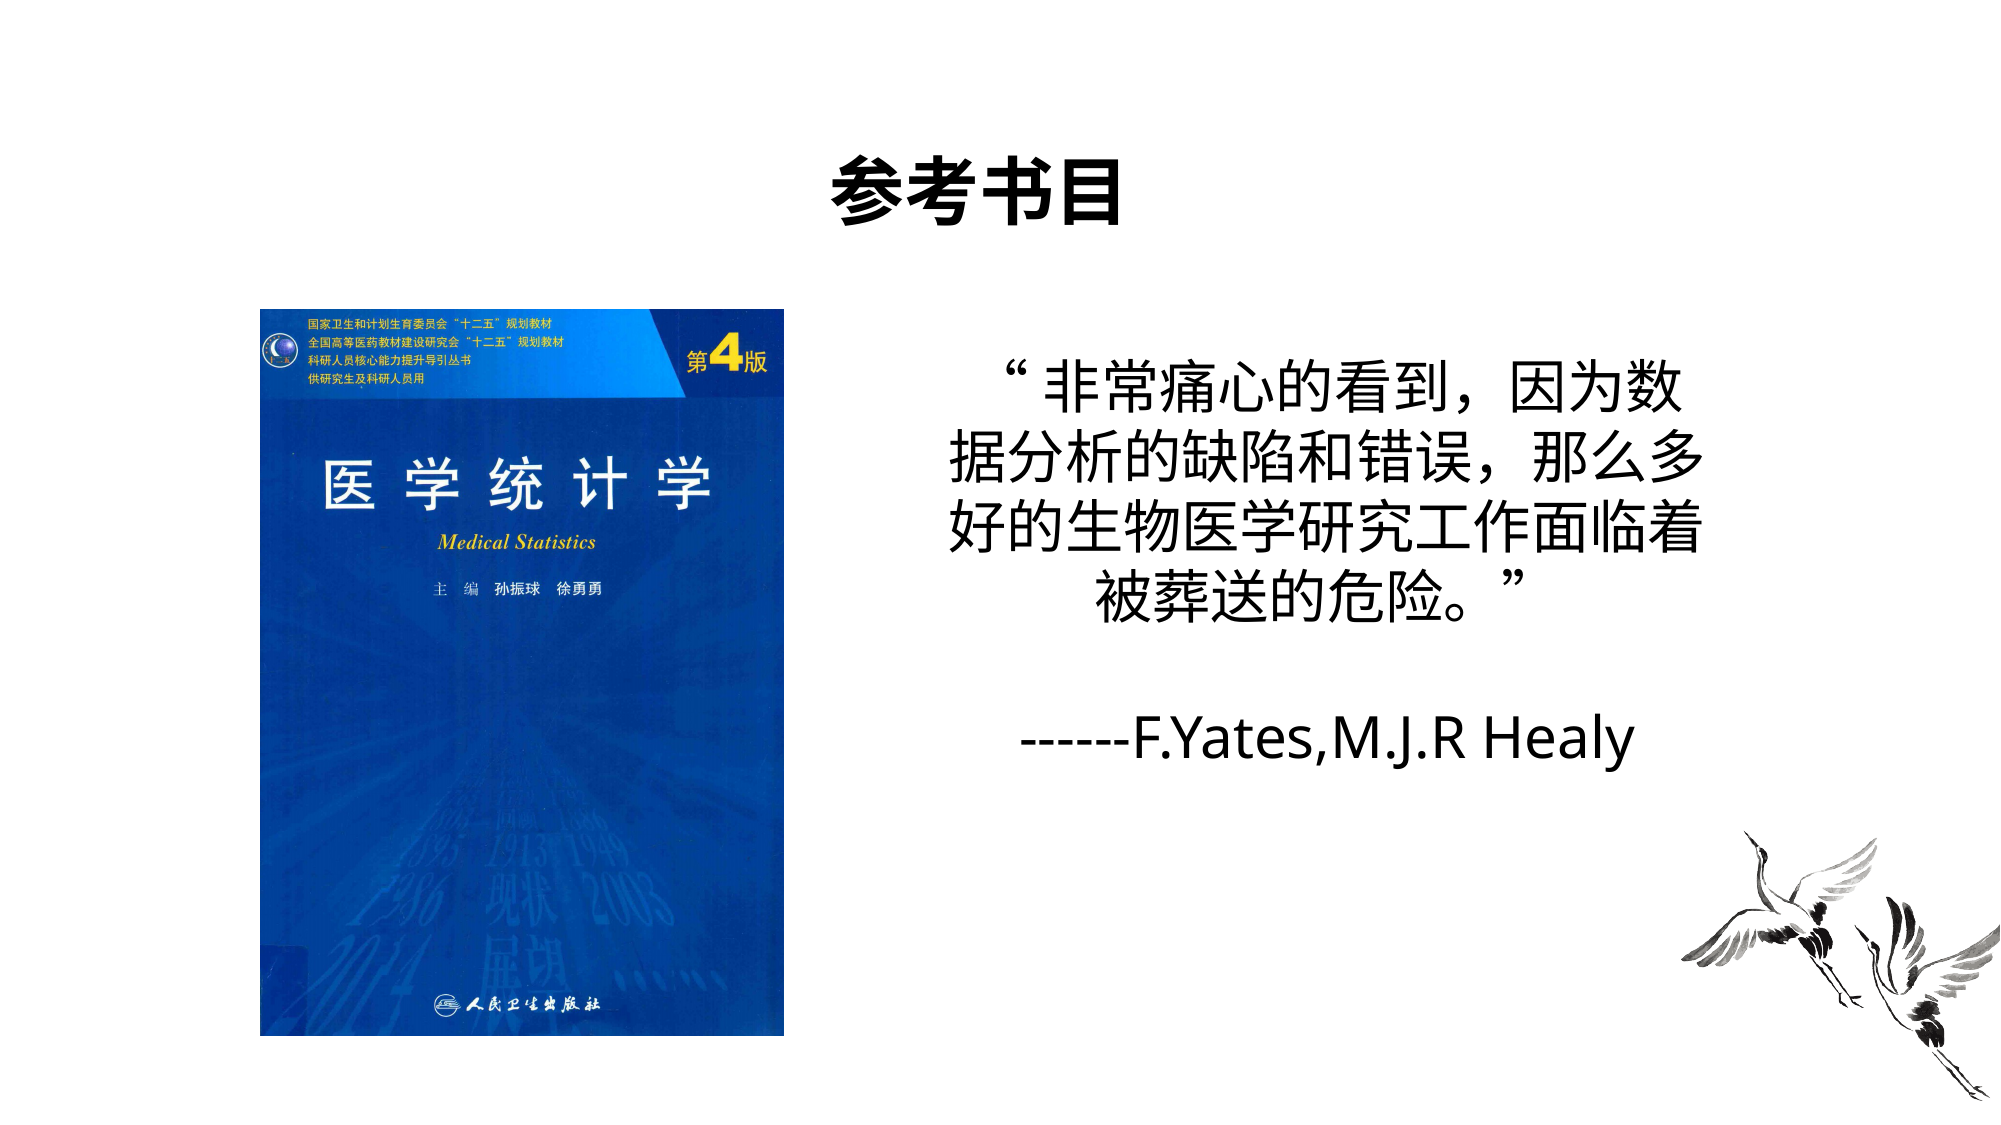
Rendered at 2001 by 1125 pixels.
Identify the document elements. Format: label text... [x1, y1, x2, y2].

picture [260, 309, 784, 1036]
text_box 参考书目 [814, 92, 2000, 243]
text_box “非常痛心的看到，因为数据分析的缺陷和错误，那么多好的生物医学研究工作面临着被葬送的危险。” ------F.Yates,M.J.R Healy [927, 342, 1728, 778]
picture [1681, 830, 2000, 1101]
